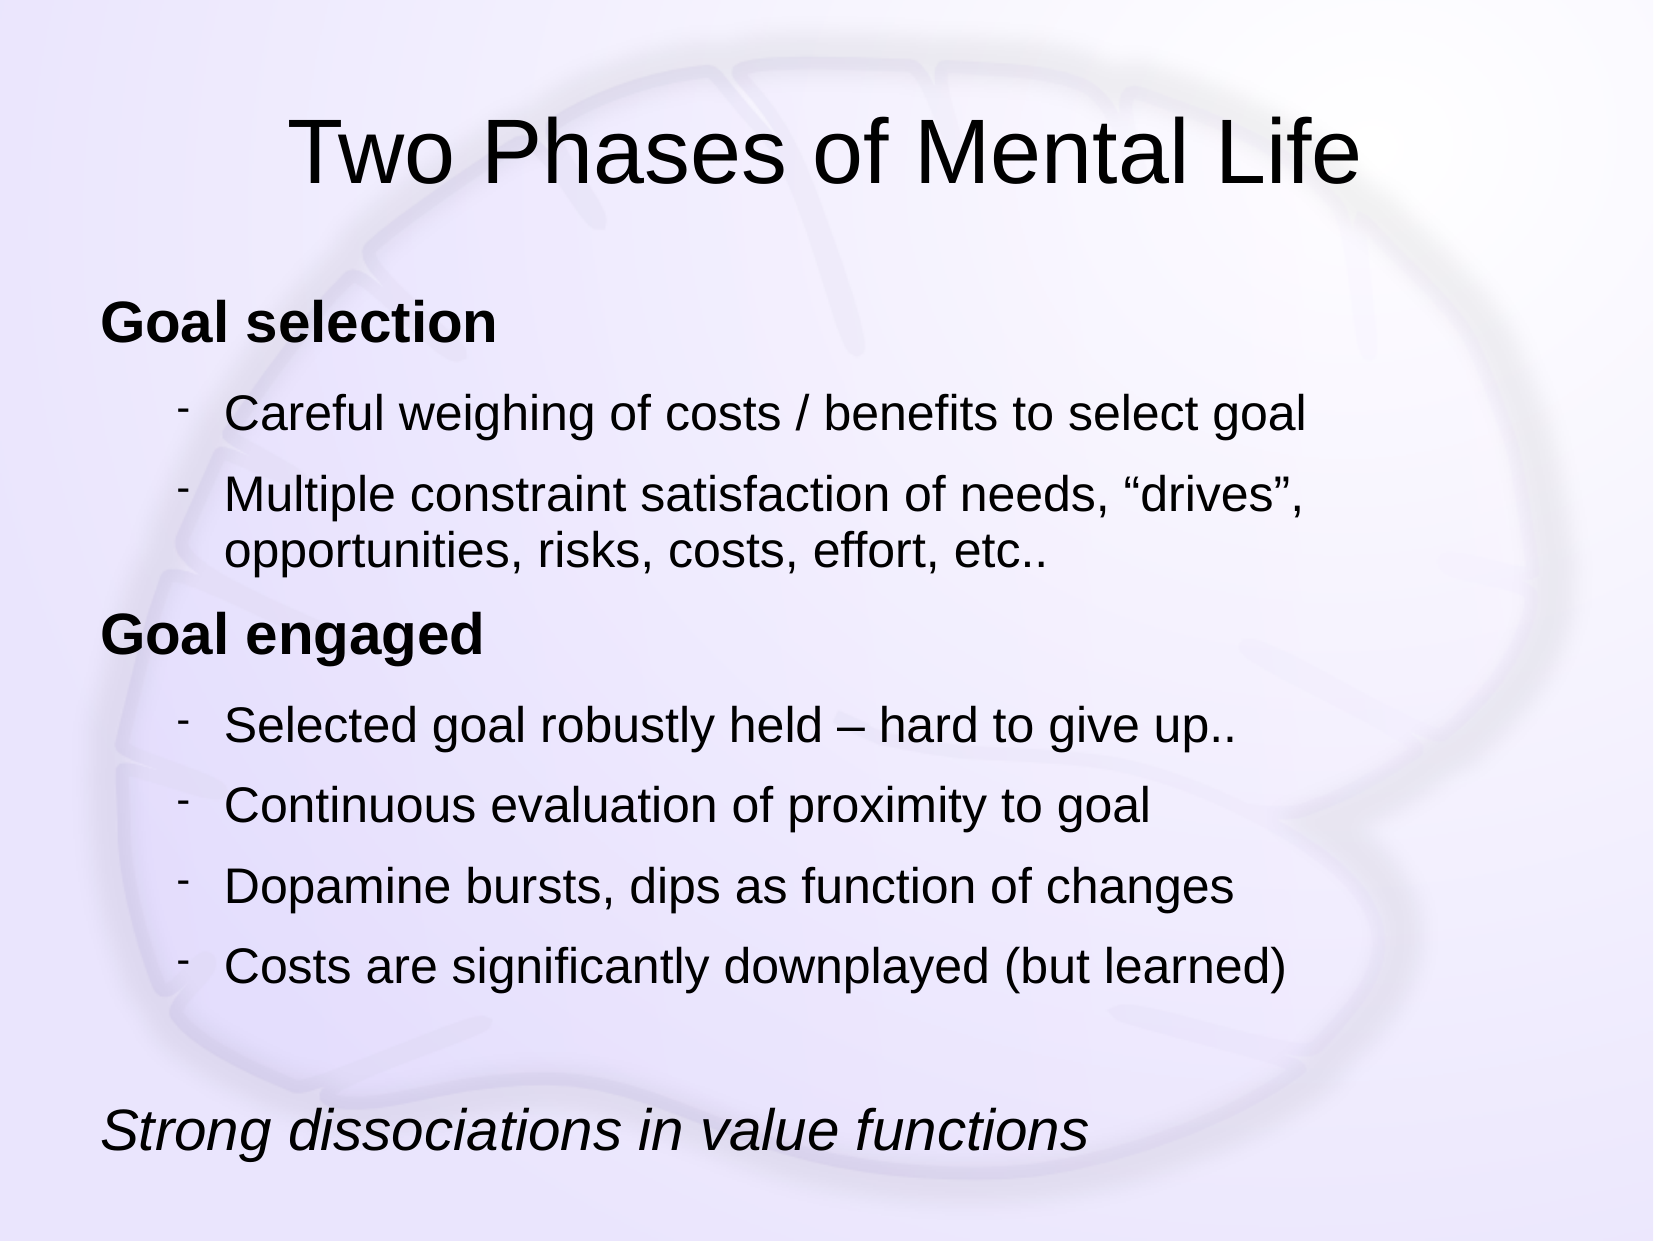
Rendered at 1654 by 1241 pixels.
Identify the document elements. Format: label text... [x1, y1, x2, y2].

list Goal selection Careful weighing of costs / benefits to select goal Multiple constraint satisfaction of needs, “drives”, opportunities, risks, costs, effort, etc.. Goal engaged Selected goal robustly held – hard to give up.. Continuous evaluation of proximity to goal Dopamine bursts, dips as function of changes Costs are significantly downplayed (but learned) Strong dissociations in value functions [82, 290, 1571, 1110]
title Two Phases of Mental Life [82, 49, 1571, 257]
picture [0, 0, 1654, 1241]
